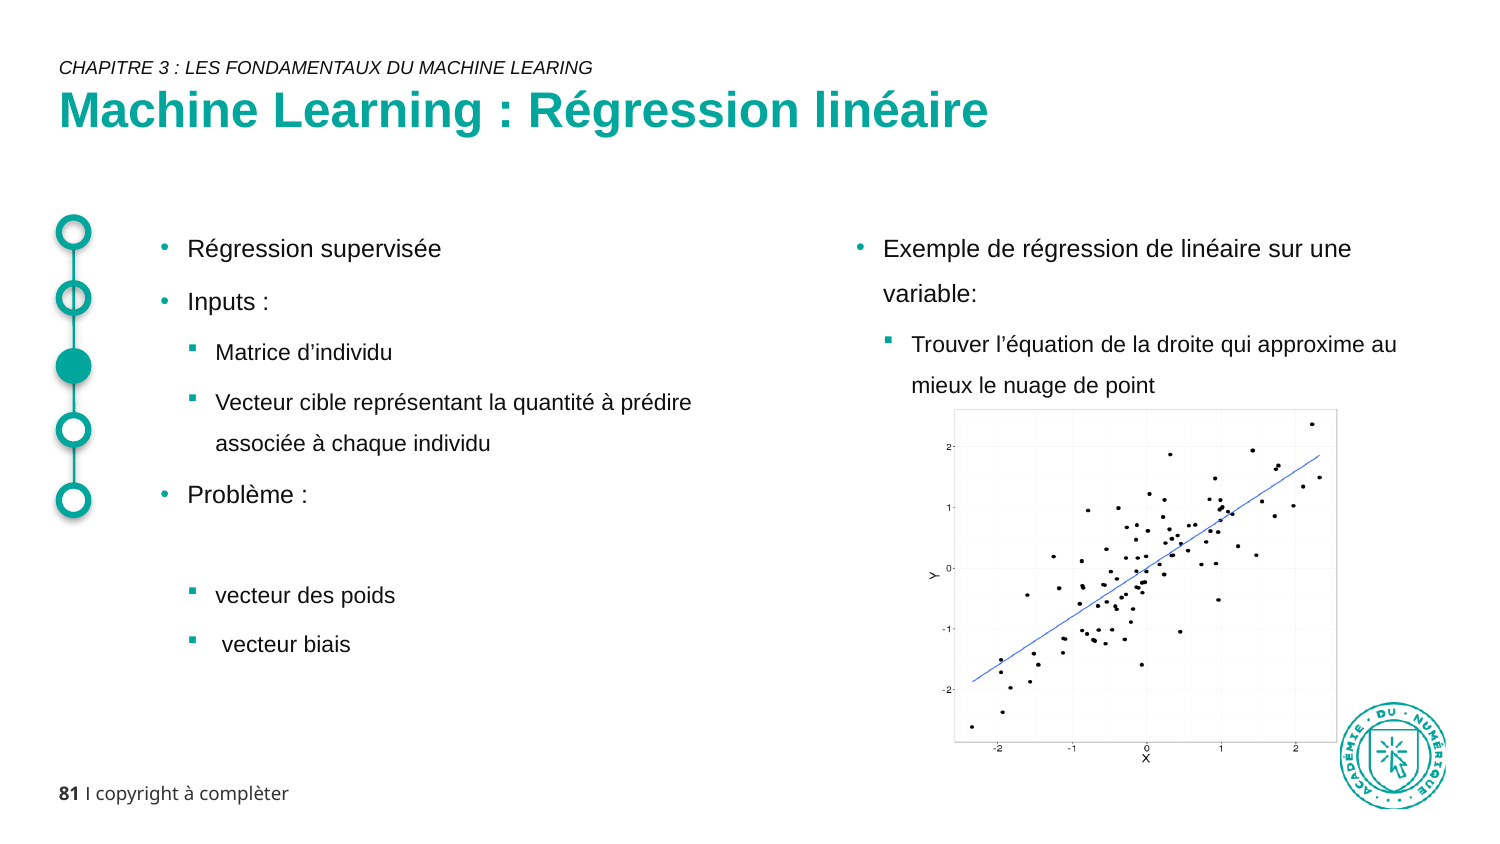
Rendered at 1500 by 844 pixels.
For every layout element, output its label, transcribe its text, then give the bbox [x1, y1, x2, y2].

text_box Machine Learning : Régression linéaire [58, 77, 1446, 155]
picture [925, 406, 1340, 767]
text_box CHAPITRE 3 : LES FONDAMENTAUX DU MACHINE LEARING [58, 55, 650, 77]
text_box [58, 217, 89, 516]
text_box Exemple de régression de linéaire sur une variable: Trouver l’équation de la droite qui approxime au mieux le nuage de point [856, 217, 1446, 453]
